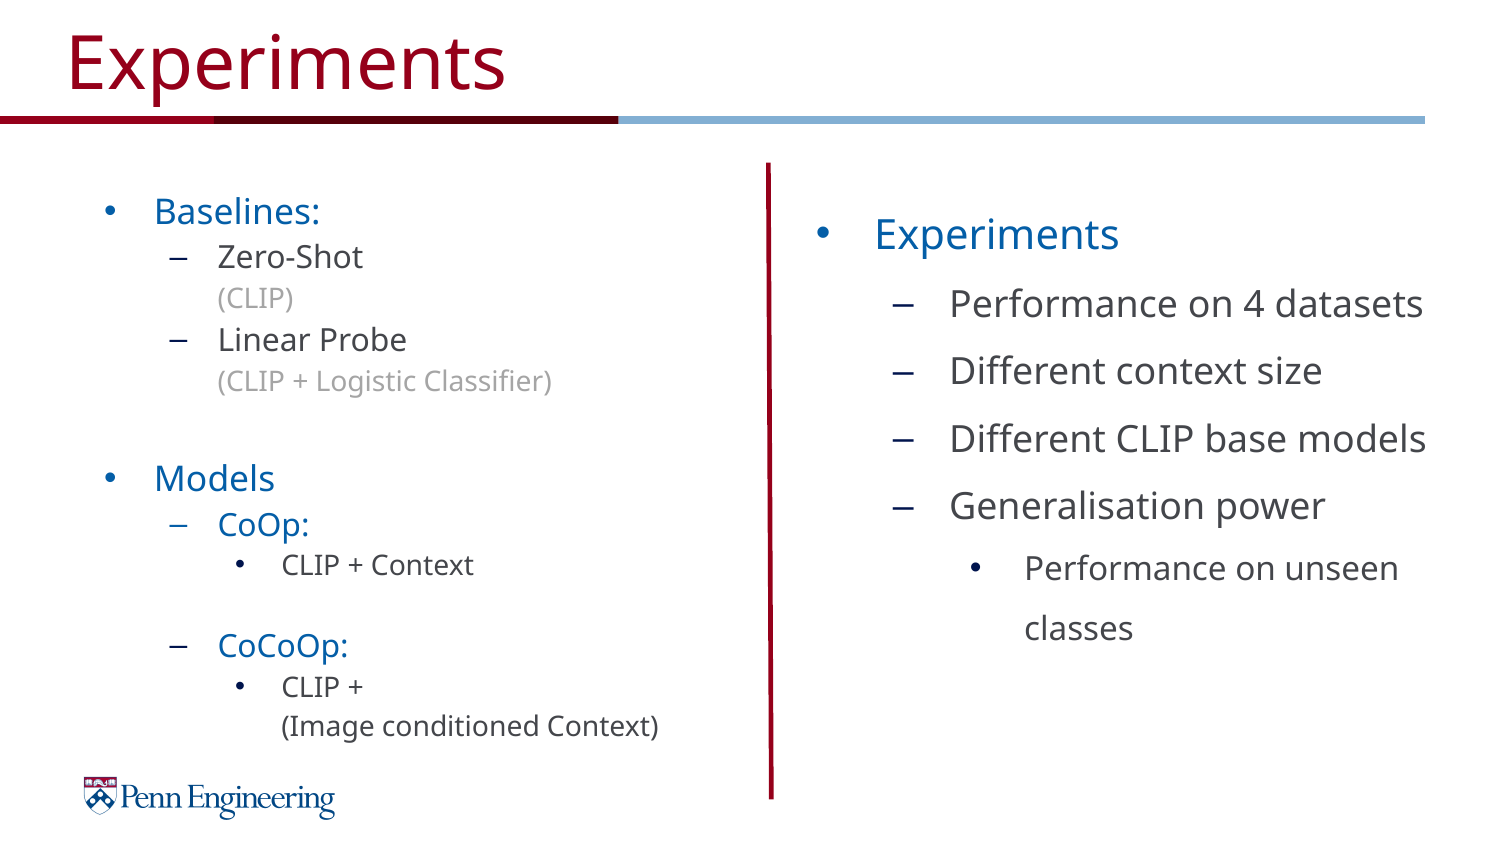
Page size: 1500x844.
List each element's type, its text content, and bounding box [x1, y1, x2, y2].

list Baselines: Zero-Shot (CLIP) Linear Probe (CLIP + Logistic Classifier) Models CoOp: CLIP + Context CoCoOp: CLIP + (Image conditioned Context) [75, 174, 738, 754]
picture [75, 770, 343, 823]
title Experiments [50, 2, 1401, 117]
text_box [768, 162, 772, 800]
list Experiments Performance on 4 datasets Different context size Different CLIP base models Generalisation power Performance on unseen classes [784, 174, 1447, 754]
